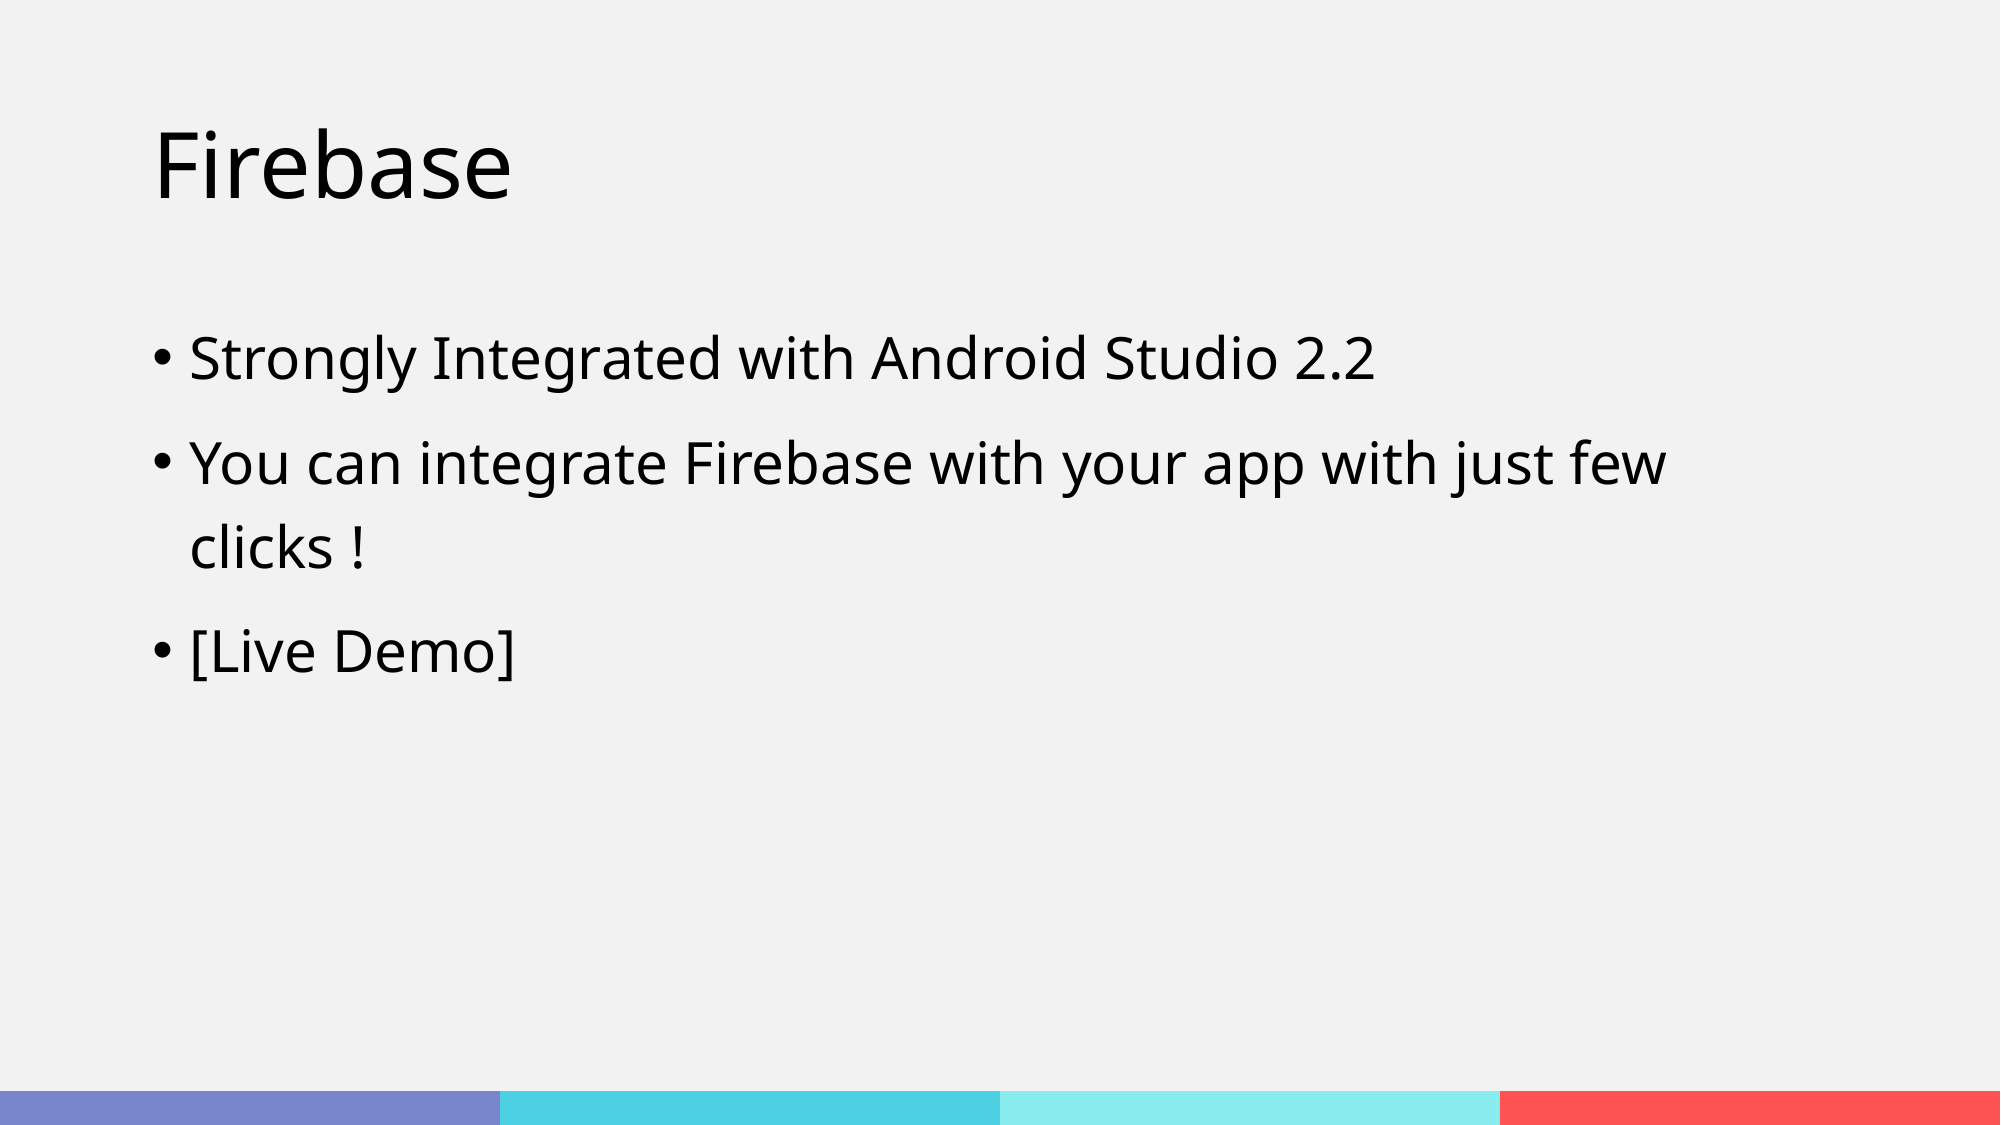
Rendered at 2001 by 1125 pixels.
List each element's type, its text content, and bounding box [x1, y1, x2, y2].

list Strongly Integrated with Android Studio 2.2 You can integrate Firebase with your app with just few clicks ! [Live Demo] [137, 299, 1863, 1014]
picture [0, 1091, 2000, 1125]
title Firebase [137, 59, 1863, 278]
